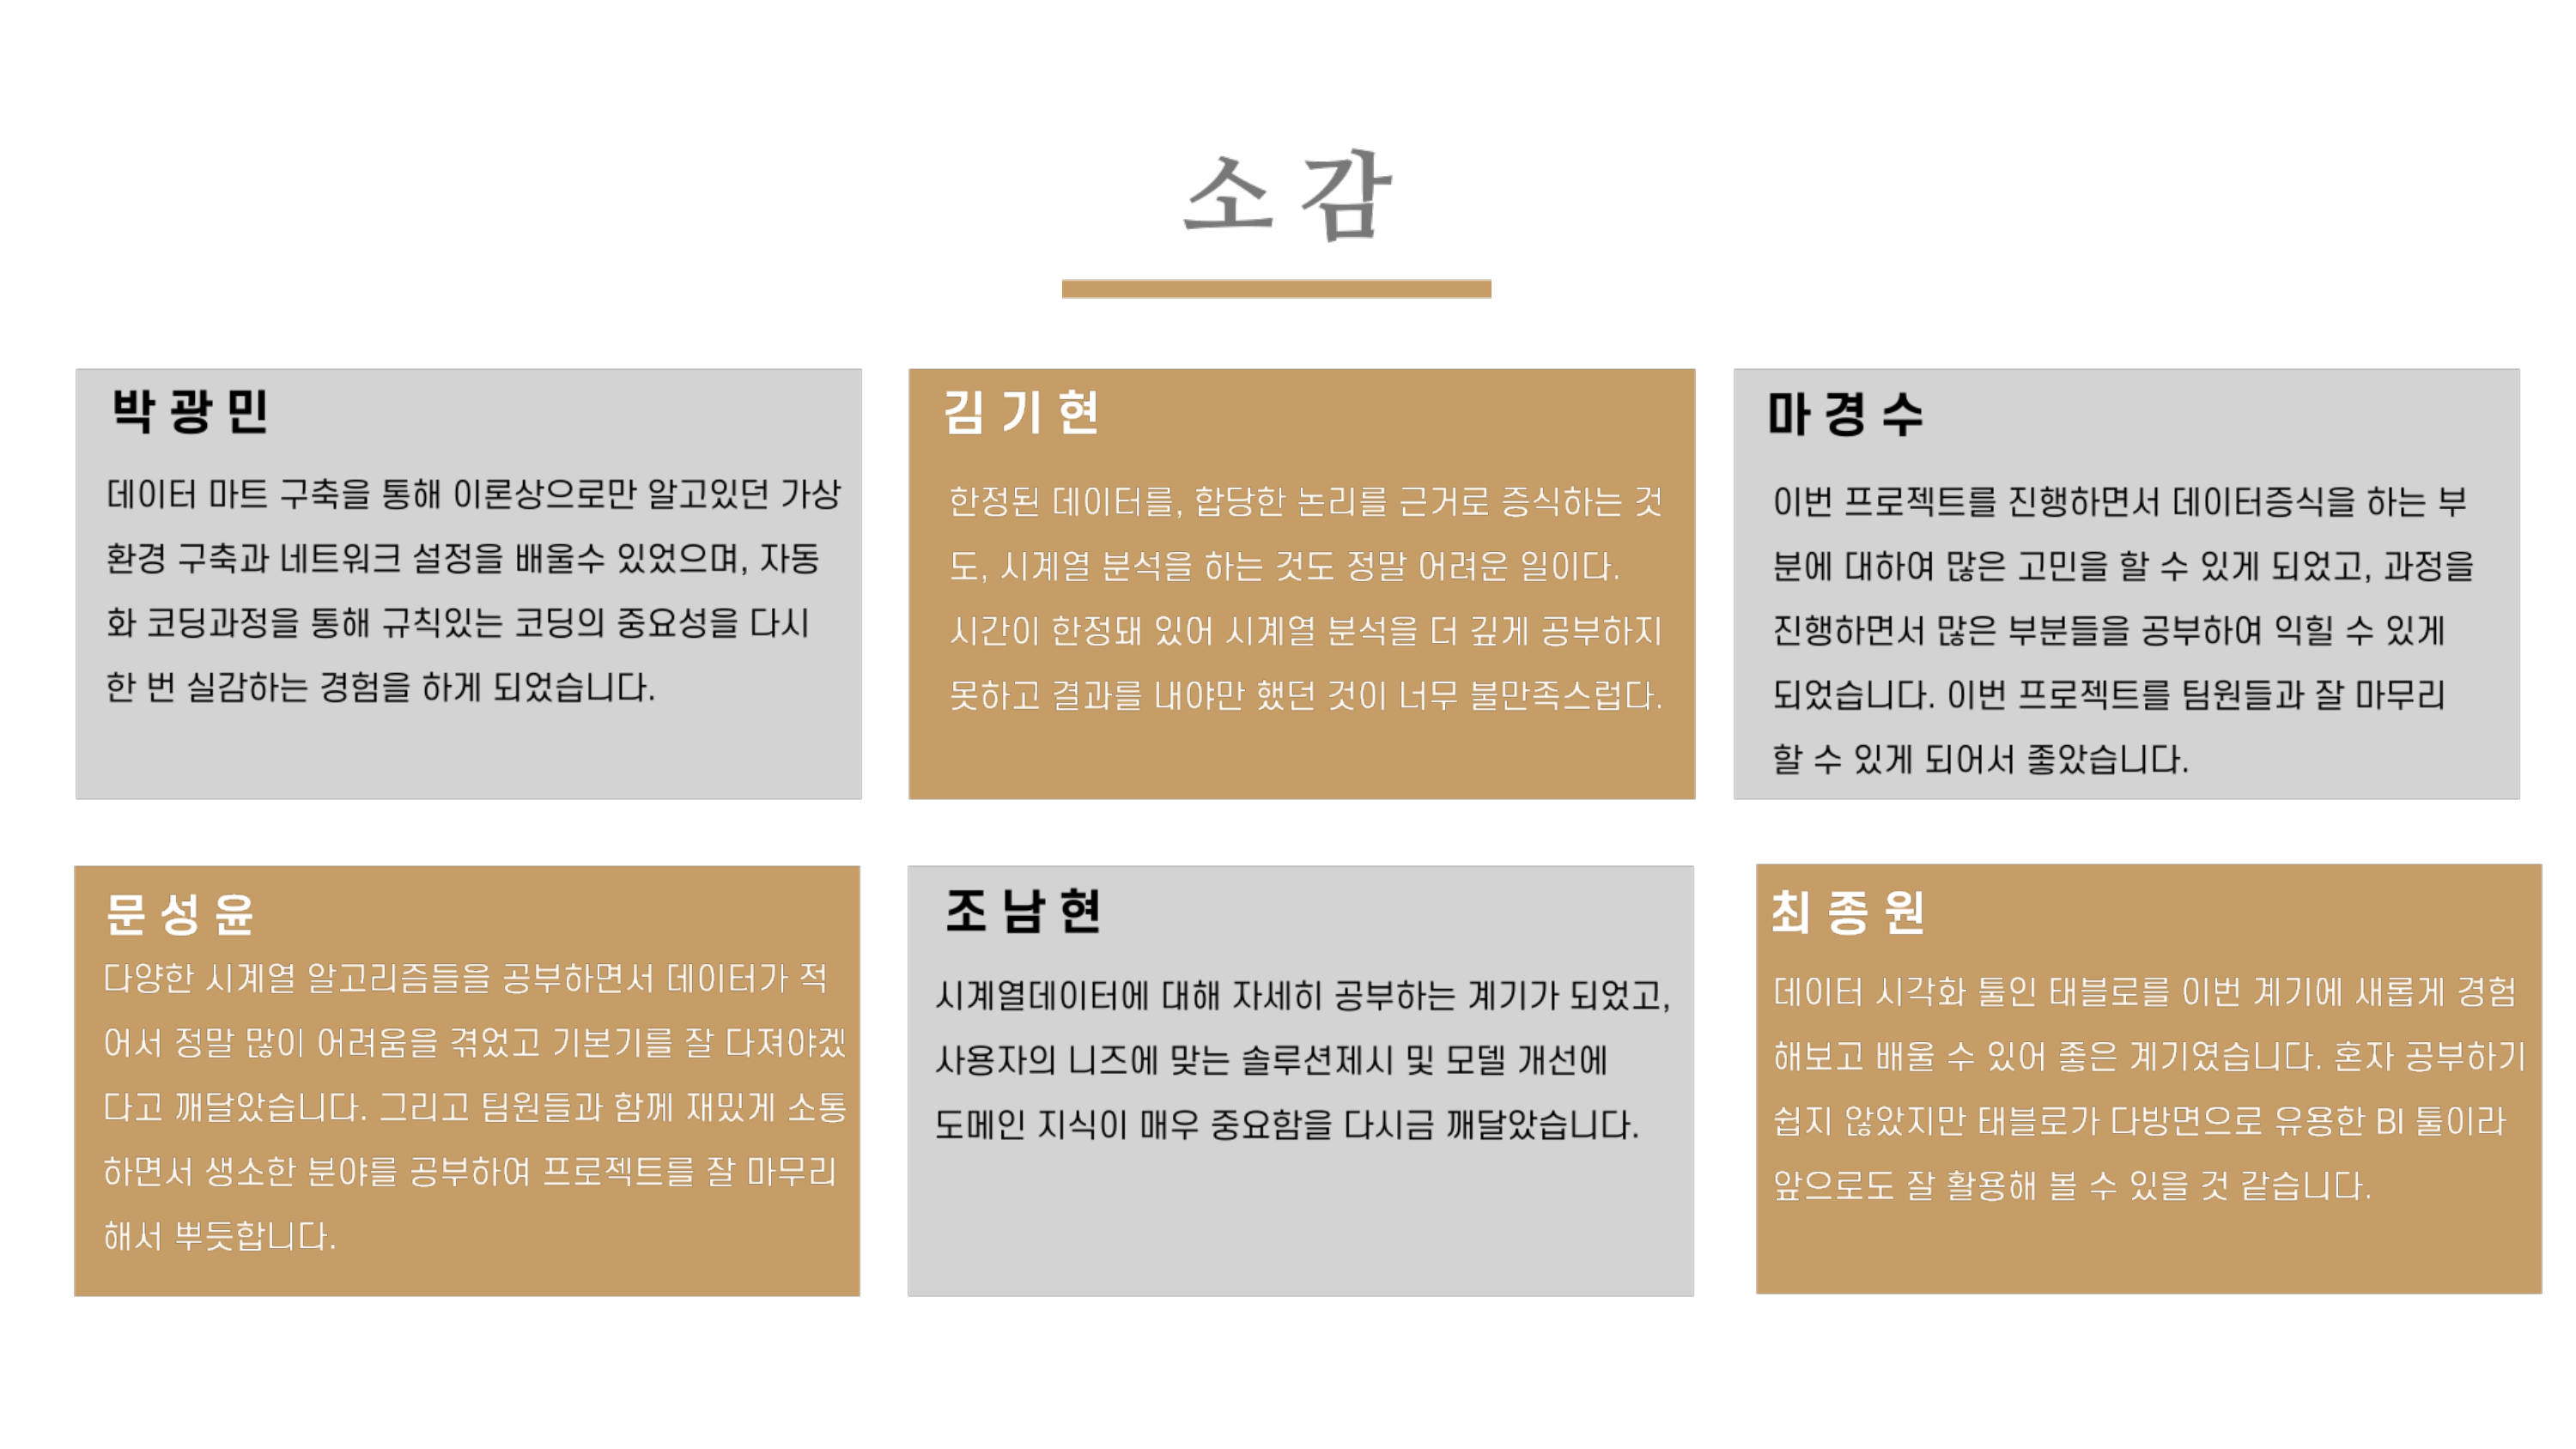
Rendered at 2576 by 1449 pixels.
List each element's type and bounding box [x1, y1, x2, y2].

picture [894, 873, 1122, 956]
text_box [1725, 819, 2573, 1339]
text_box [1704, 324, 2552, 820]
picture [1716, 376, 1946, 459]
picture [1766, 476, 2490, 798]
picture [944, 474, 1678, 727]
text_box [878, 324, 1703, 820]
text_box [44, 821, 876, 1341]
picture [892, 374, 1121, 458]
picture [1718, 875, 1947, 959]
picture [100, 467, 857, 725]
picture [1044, 115, 1439, 287]
text_box [46, 324, 878, 820]
picture [929, 967, 1690, 1155]
picture [61, 373, 289, 457]
text_box [877, 821, 1722, 1341]
text_box [1061, 254, 1492, 325]
picture [57, 876, 863, 1266]
picture [1766, 964, 2540, 1217]
